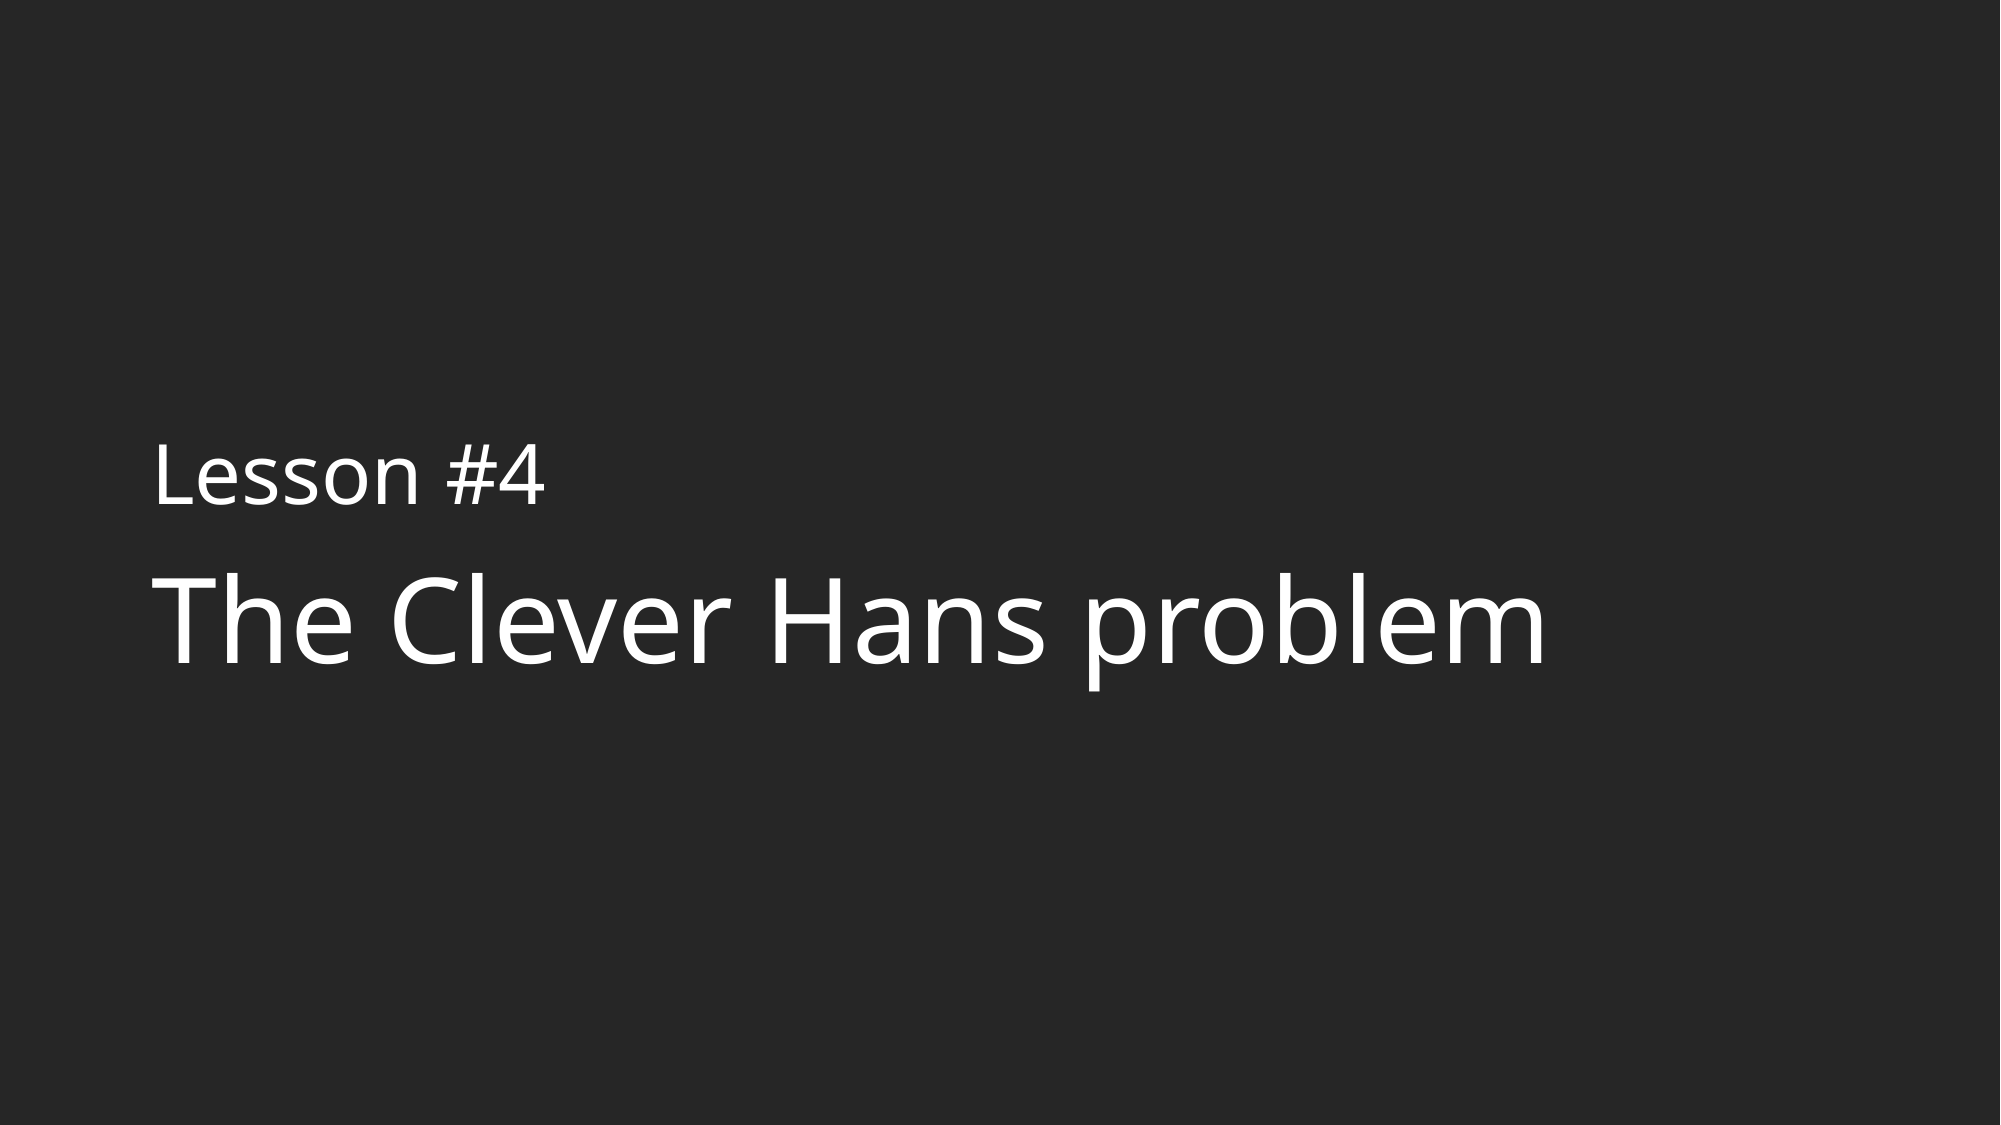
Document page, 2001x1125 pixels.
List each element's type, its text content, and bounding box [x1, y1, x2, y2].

list Lesson #4 [136, 283, 1862, 530]
title The Clever Hans problem [136, 553, 1862, 773]
